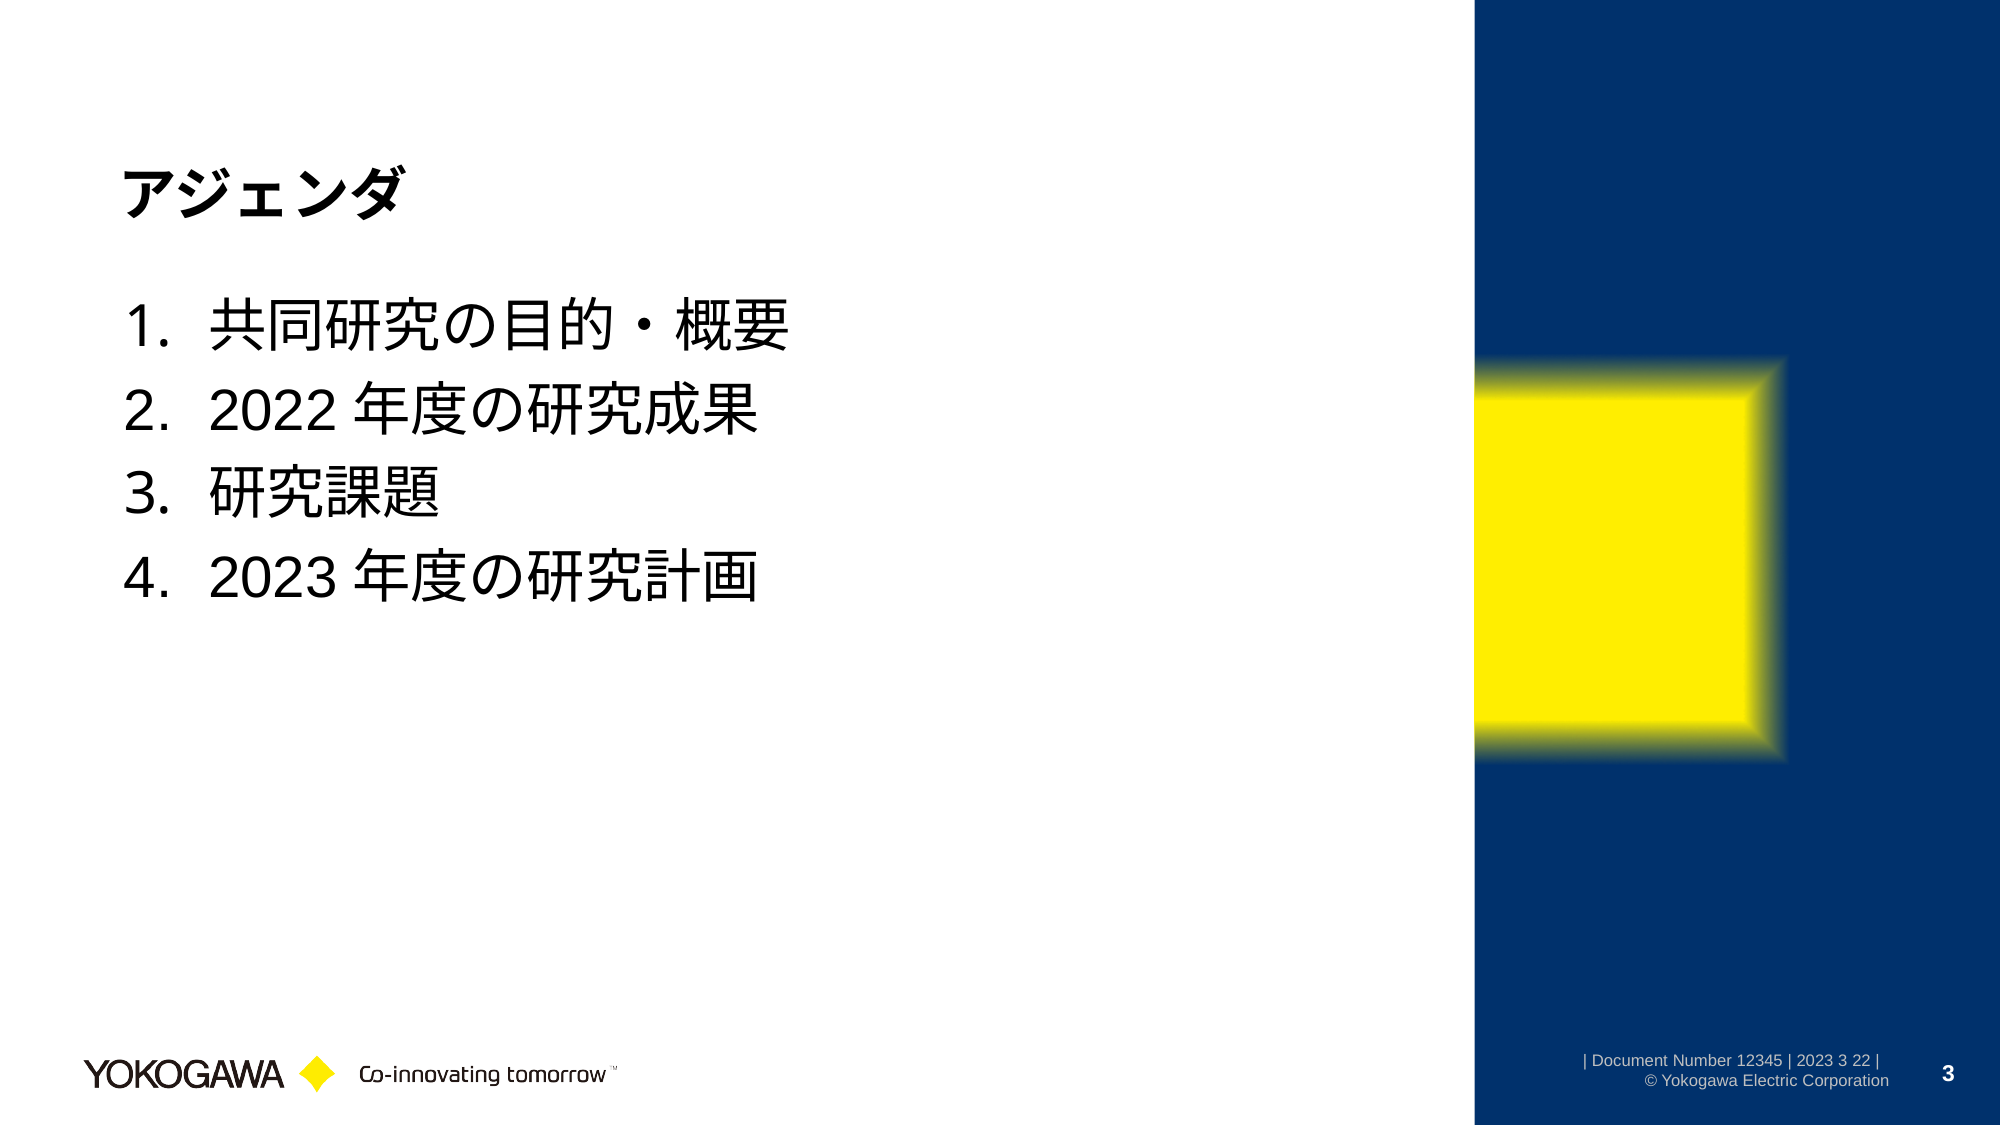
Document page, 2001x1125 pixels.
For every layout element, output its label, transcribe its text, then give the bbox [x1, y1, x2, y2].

picture [83, 1055, 617, 1093]
picture [1474, 288, 1856, 832]
slide_number 3 [1904, 1042, 1970, 1103]
list 共同研究の目的・概要 2022年度の研究成果 研究課題 2023年度の研究計画 [108, 288, 1425, 968]
title アジェンダ [103, 148, 1426, 244]
